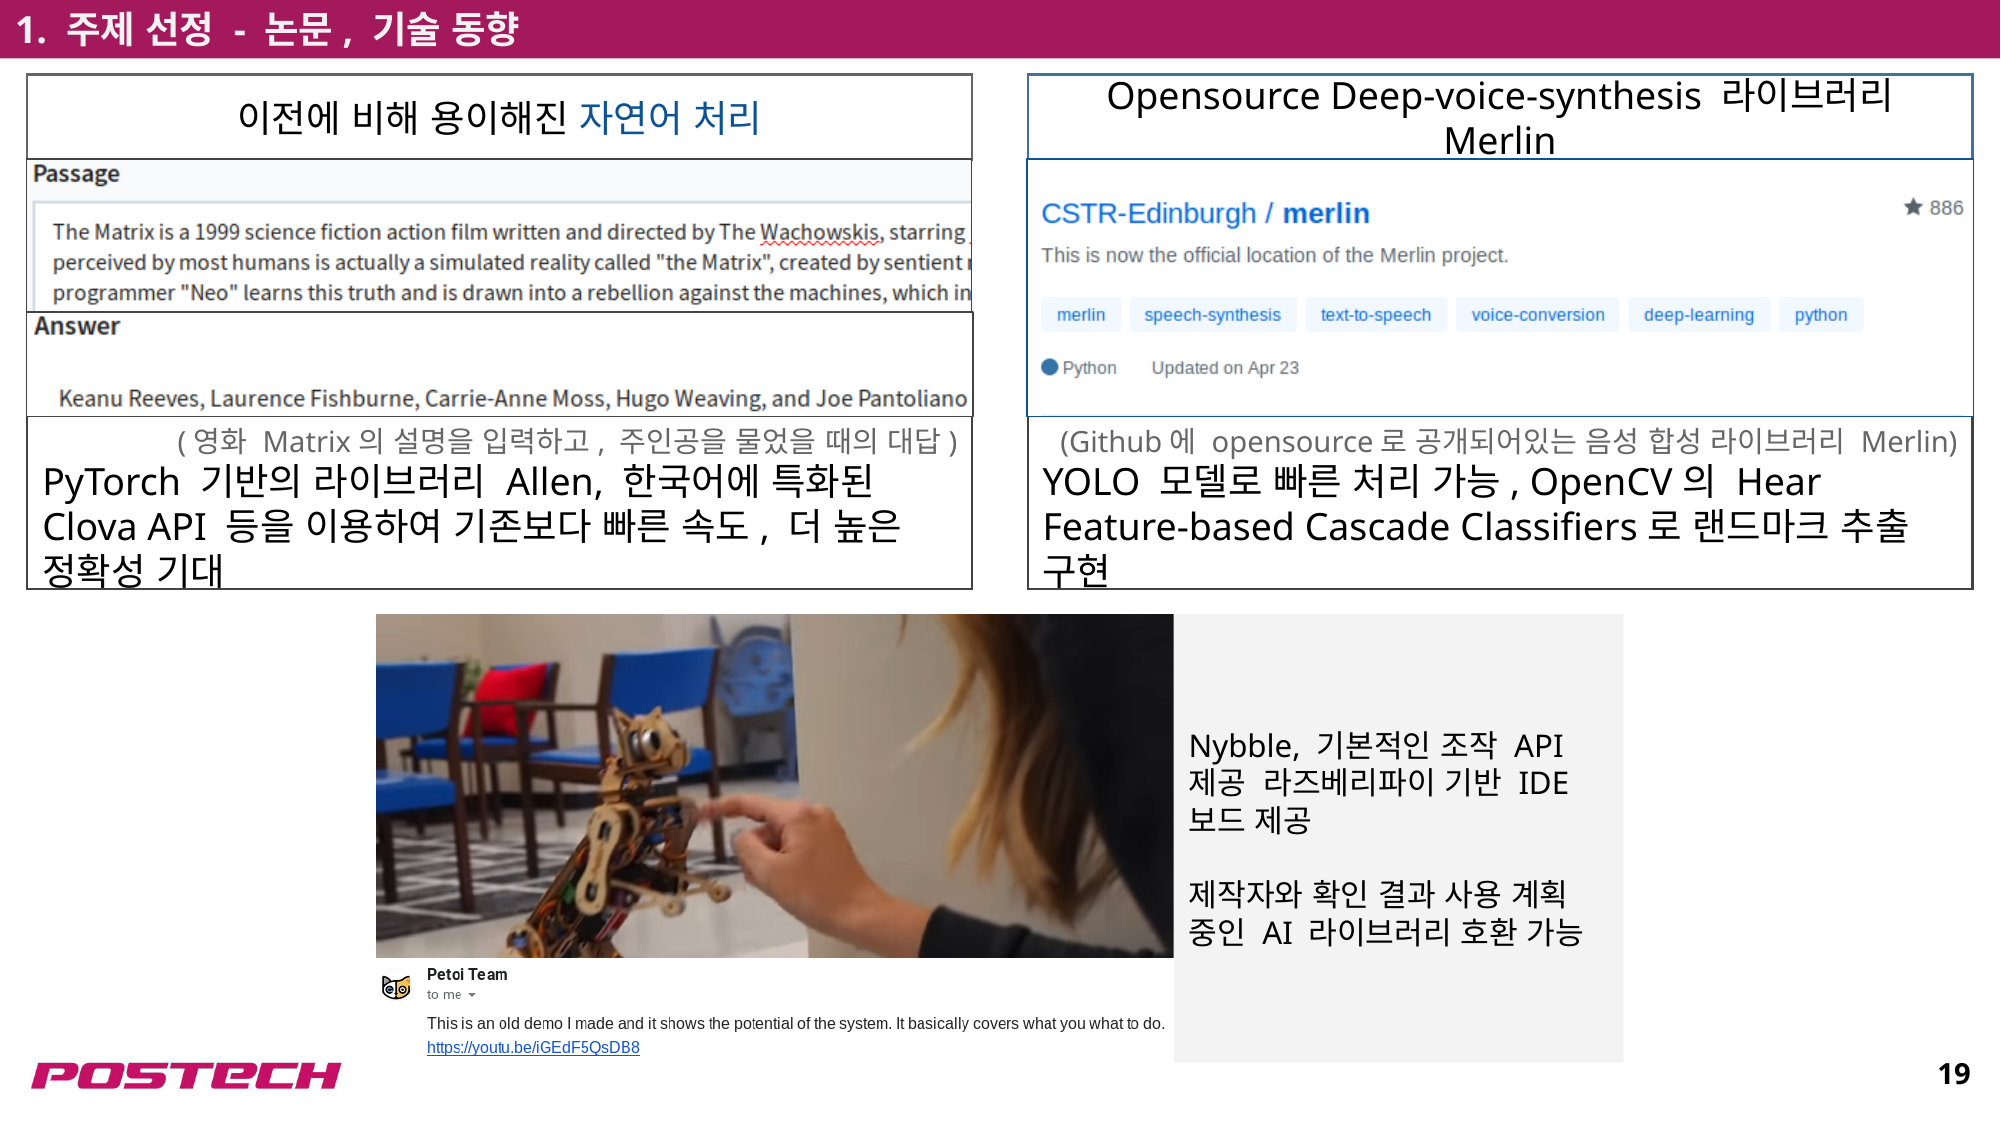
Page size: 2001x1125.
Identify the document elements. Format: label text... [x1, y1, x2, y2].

text_box Nybble, 기본적인 조작 API 제공 라즈베리파이 기반 IDE 보드 제공 제작자와 확인 결과 사용 계획 중인 AI 라이브러리 호환 가능 [1174, 614, 1624, 1063]
picture [1027, 159, 1973, 416]
text_box 1. 주제 선정 - 논문, 기술 동향 [0, 0, 2000, 59]
picture [0, 1024, 365, 1125]
picture [376, 613, 1174, 1063]
picture [27, 159, 973, 416]
slide_number ‹#› [1535, 1044, 1986, 1105]
